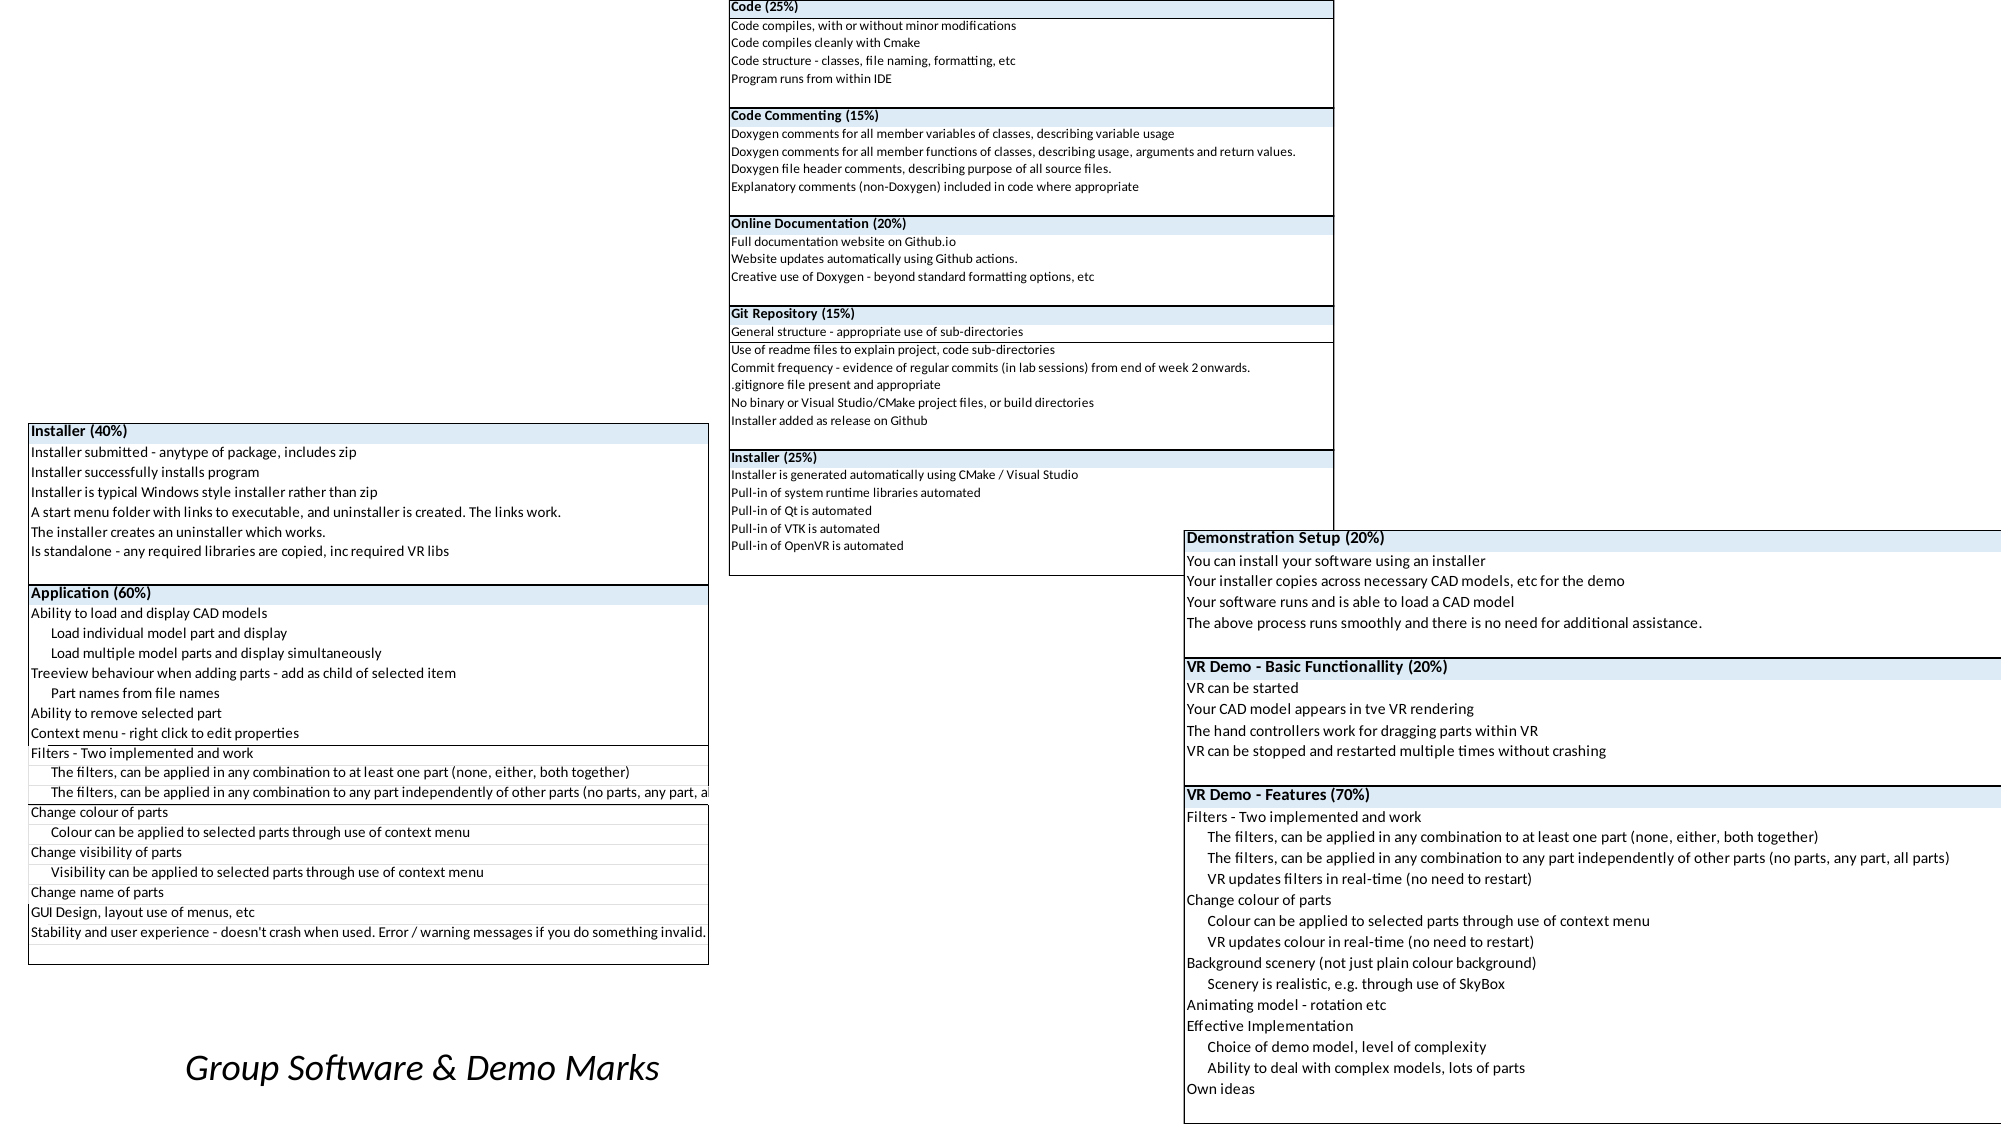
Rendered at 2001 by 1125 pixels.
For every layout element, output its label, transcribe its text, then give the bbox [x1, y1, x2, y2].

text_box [728, 0, 1336, 577]
picture [28, 423, 710, 966]
text_box Group Software & Demo Marks [154, 1035, 691, 1125]
picture [1183, 529, 2000, 1125]
